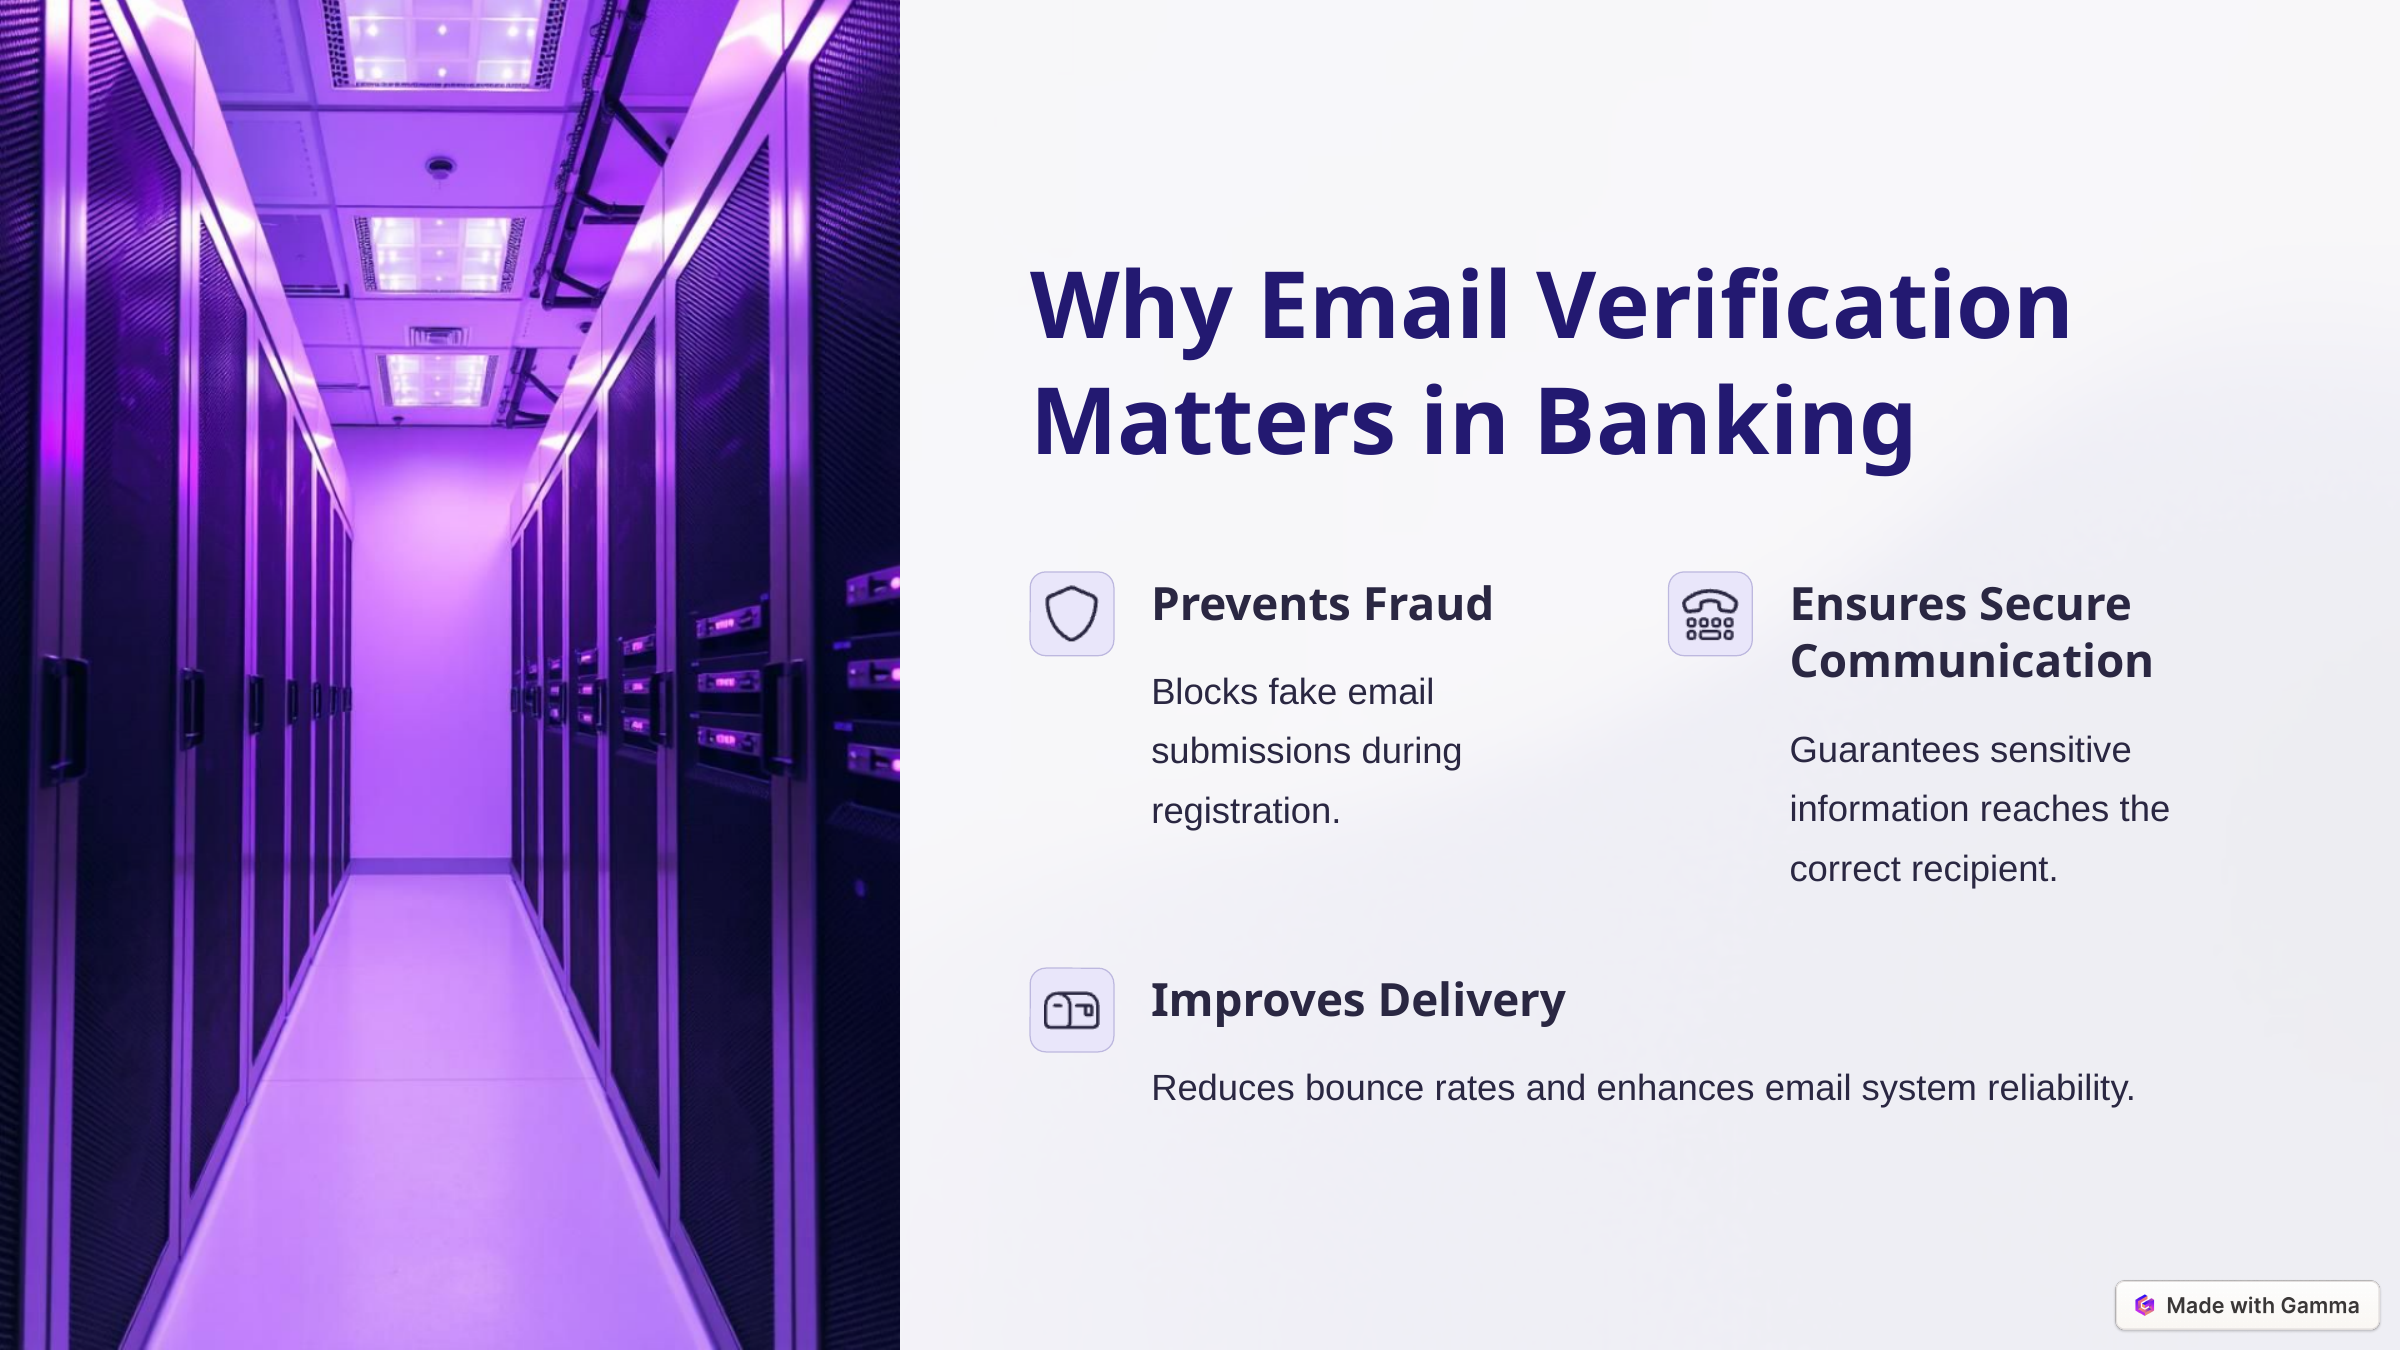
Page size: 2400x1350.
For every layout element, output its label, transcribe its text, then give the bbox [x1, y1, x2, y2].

text_box Prevents Fraud [1151, 571, 1617, 630]
text_box [1030, 968, 1114, 1052]
text_box Why Email Verification Matters in Banking [1030, 241, 2270, 475]
text_box Blocks fake email submissions during registration. [1151, 652, 1632, 831]
text_box [1030, 571, 1114, 656]
picture [1044, 578, 1100, 649]
picture [1682, 578, 1739, 649]
text_box Guarantees sensitive information reaches the correct recipient. [1789, 710, 2270, 890]
text_box Ensures Secure Communication [1789, 572, 2270, 689]
picture [2106, 1271, 2389, 1339]
text_box [1668, 571, 1753, 656]
text_box Improves Delivery [1151, 968, 1617, 1027]
picture [0, 0, 900, 1350]
text_box Reduces bounce rates and enhances email system reliability. [1151, 1048, 2270, 1109]
picture [1044, 975, 1100, 1045]
